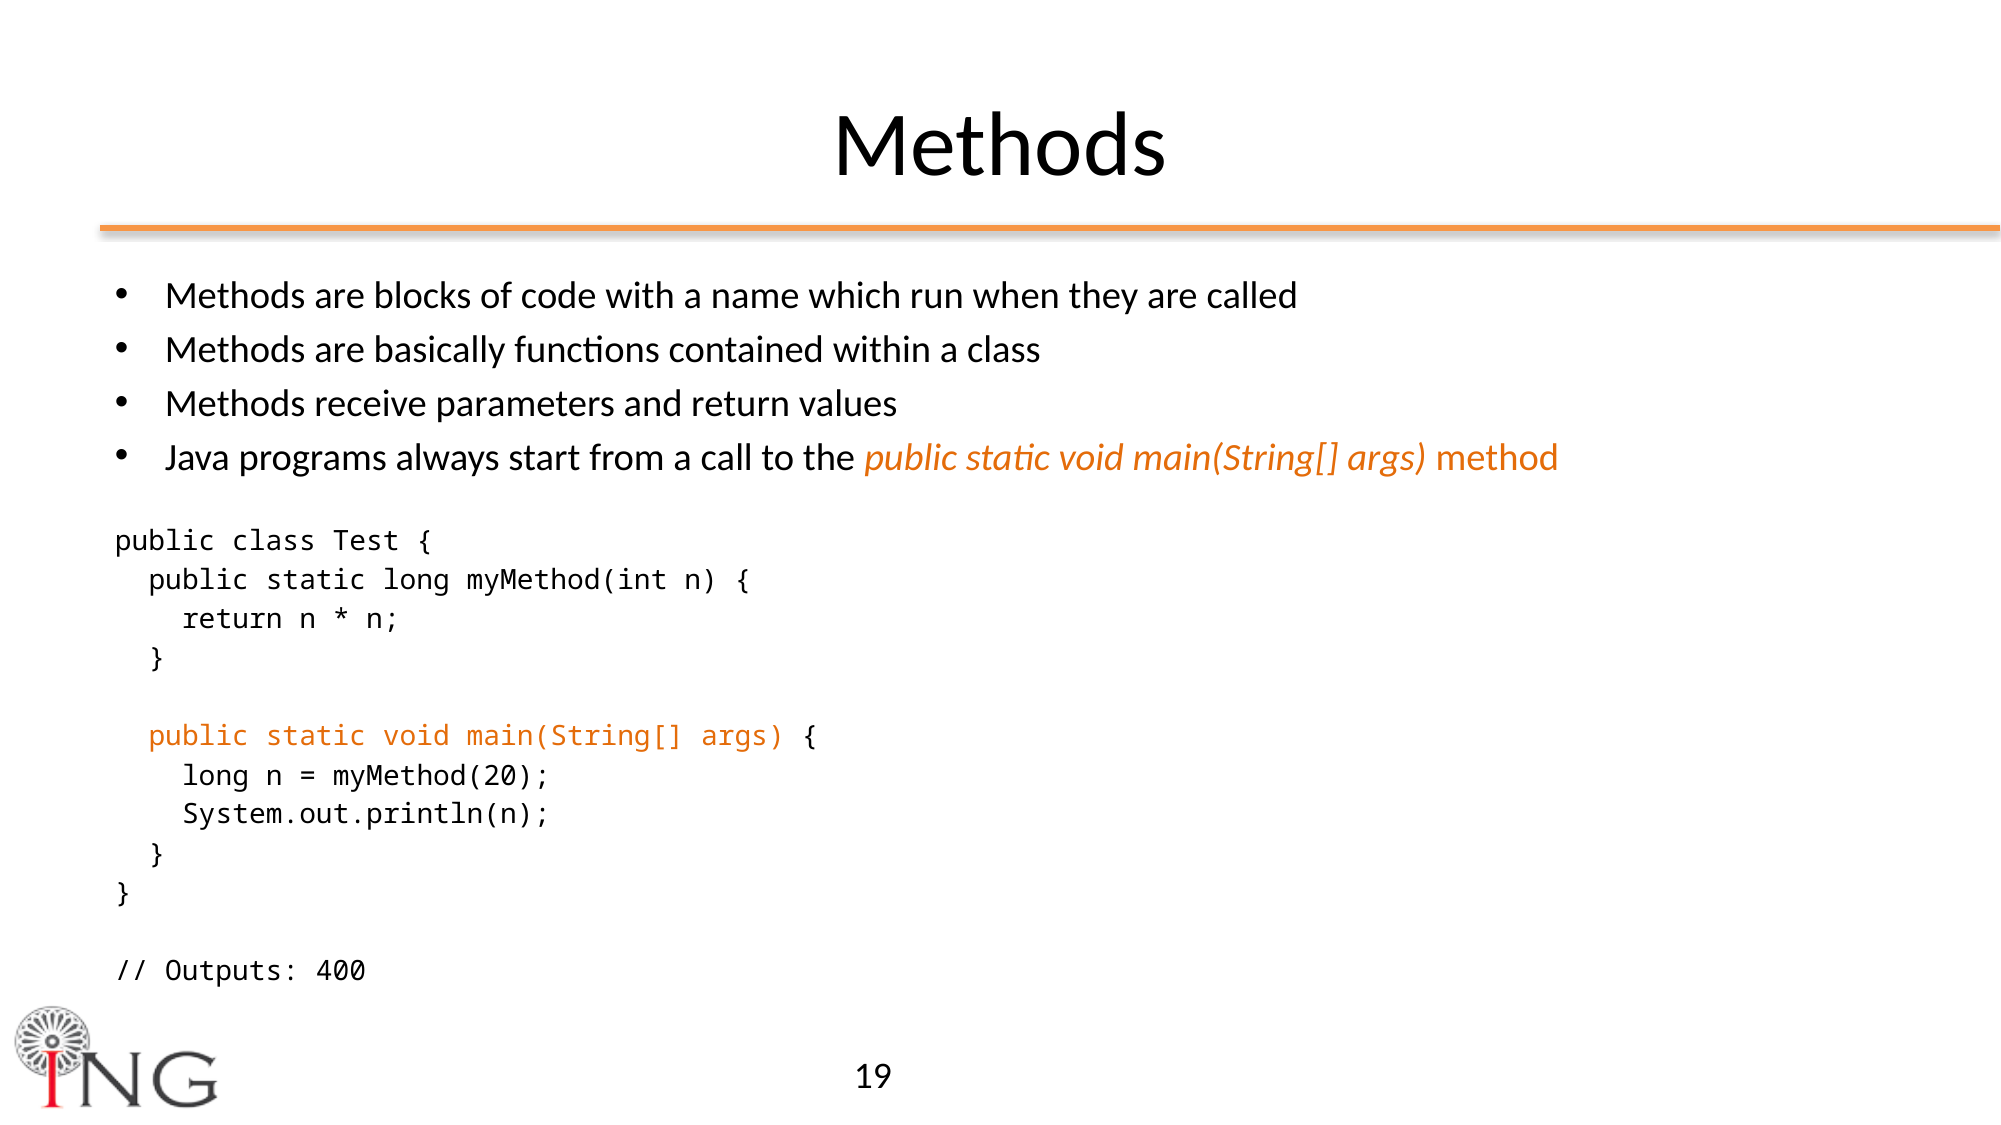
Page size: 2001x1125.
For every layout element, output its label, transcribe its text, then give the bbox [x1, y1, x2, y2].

list Methods are blocks of code with a name which run when they are called Methods are basically functions contained within a class Methods receive parameters and return values Java programs always start from a call to the public static void main(String[] args) method public class Test { public static long myMethod(int n) { return n * n; } public static void main(String[] args) { long n = myMethod(20); System.out.println(n); } } // Outputs: 400 [99, 262, 1900, 1005]
picture [0, 987, 244, 1125]
title Methods [99, 45, 1900, 233]
slide_number 19 [839, 1043, 1900, 1104]
